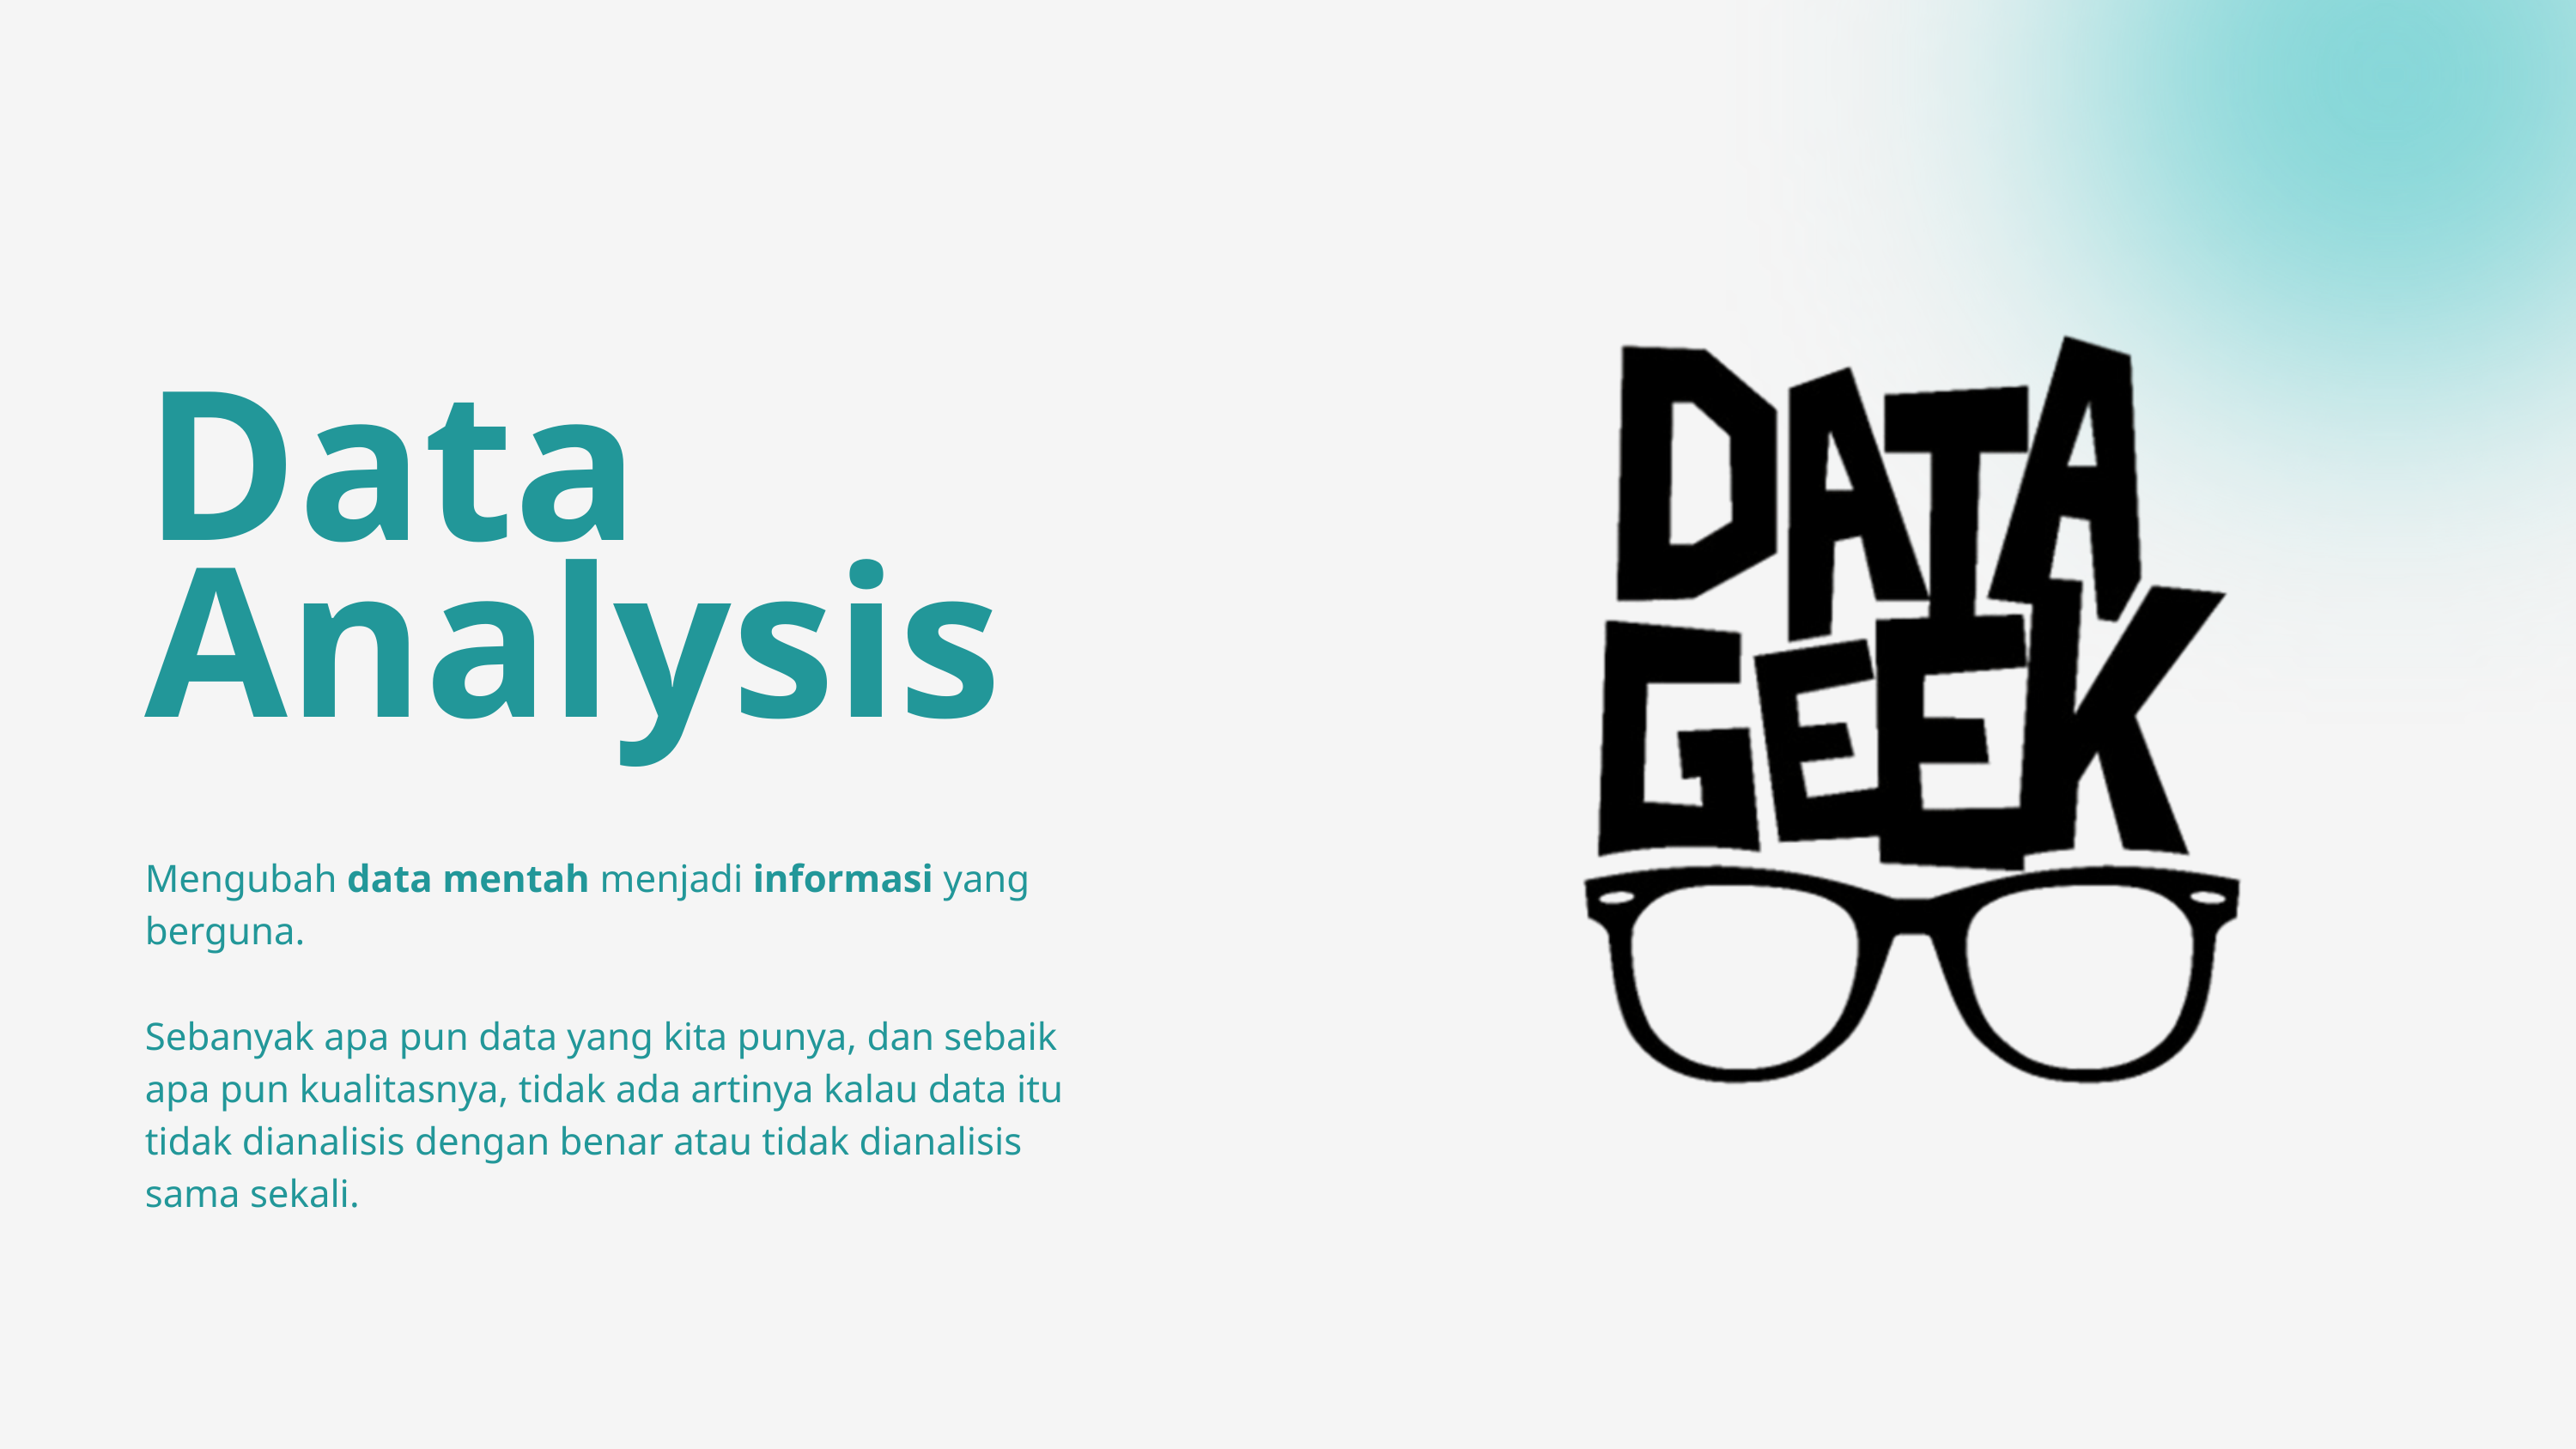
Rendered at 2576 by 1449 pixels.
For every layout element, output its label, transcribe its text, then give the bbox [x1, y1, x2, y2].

text_box Data Analysis [144, 405, 1313, 759]
text_box [1725, 0, 2576, 724]
text_box Mengubah data mentah menjadi informasi yang berguna. Sebanyak apa pun data yang kita punya, dan sebaik apa pun kualitasnya, tidak ada artinya kalau data itu tidak dianalisis dengan benar atau tidak dianalisis sama sekali. [144, 846, 1107, 1216]
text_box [1317, 312, 2509, 1361]
